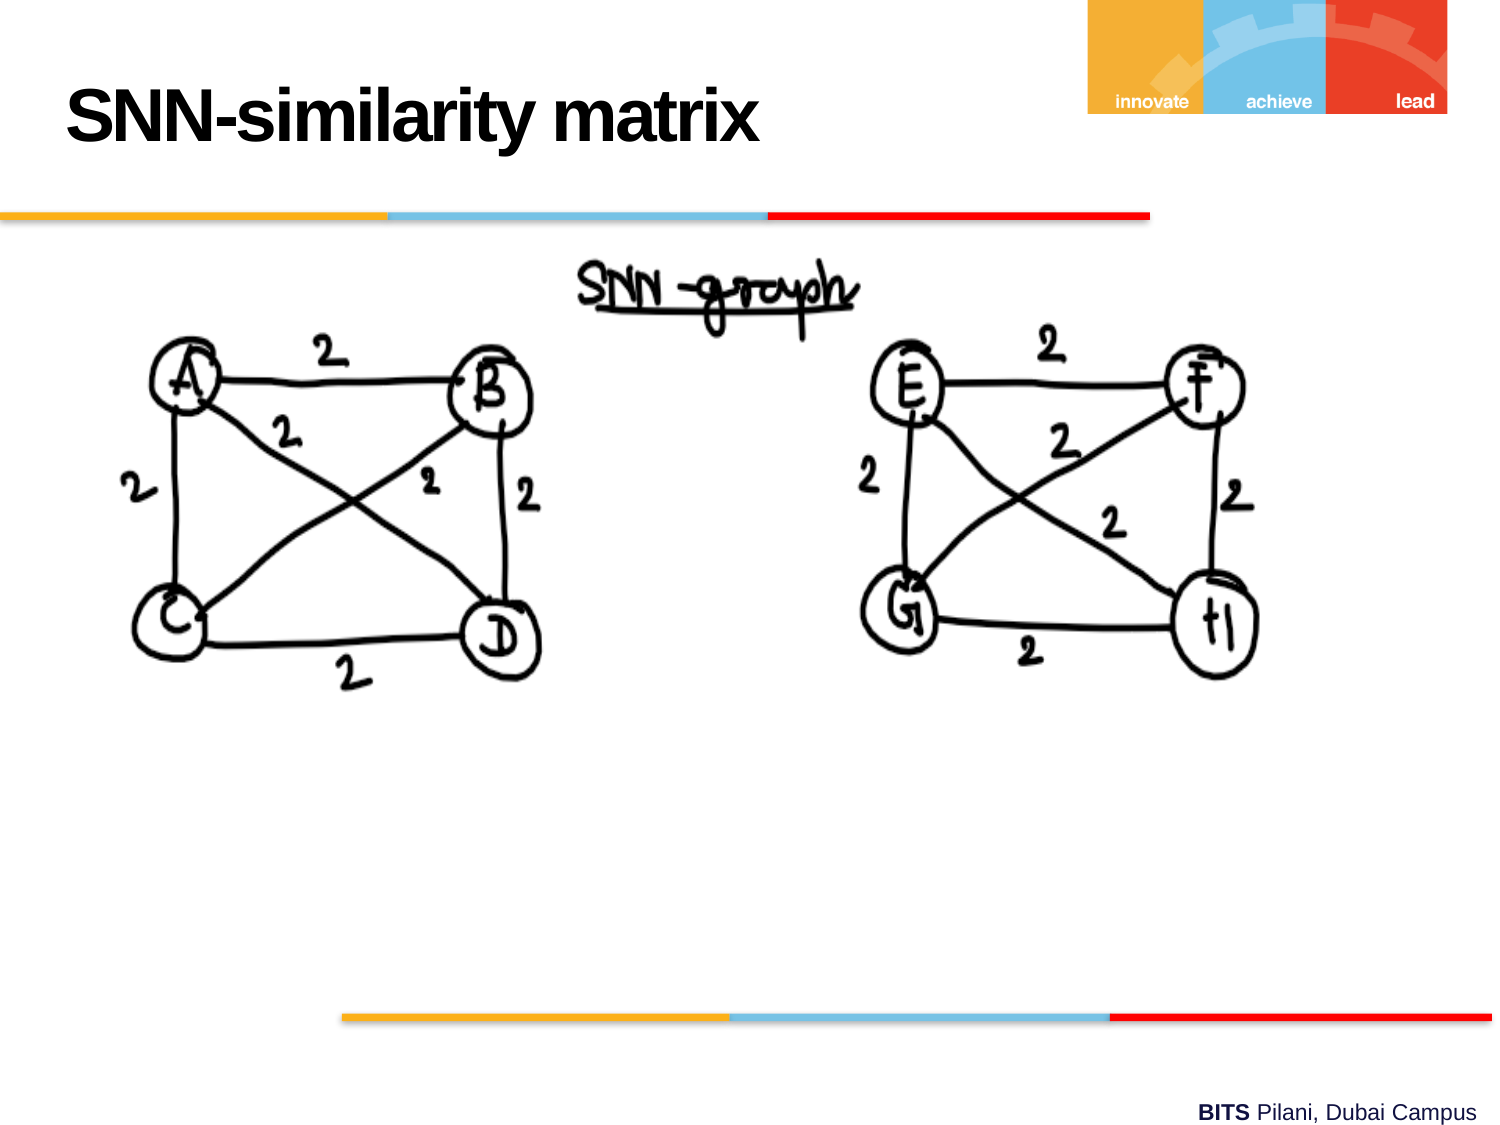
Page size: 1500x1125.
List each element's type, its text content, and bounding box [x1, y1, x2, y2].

picture [112, 249, 1266, 701]
picture [1087, 0, 1448, 114]
list SNN-similarity matrix [50, 24, 1088, 213]
